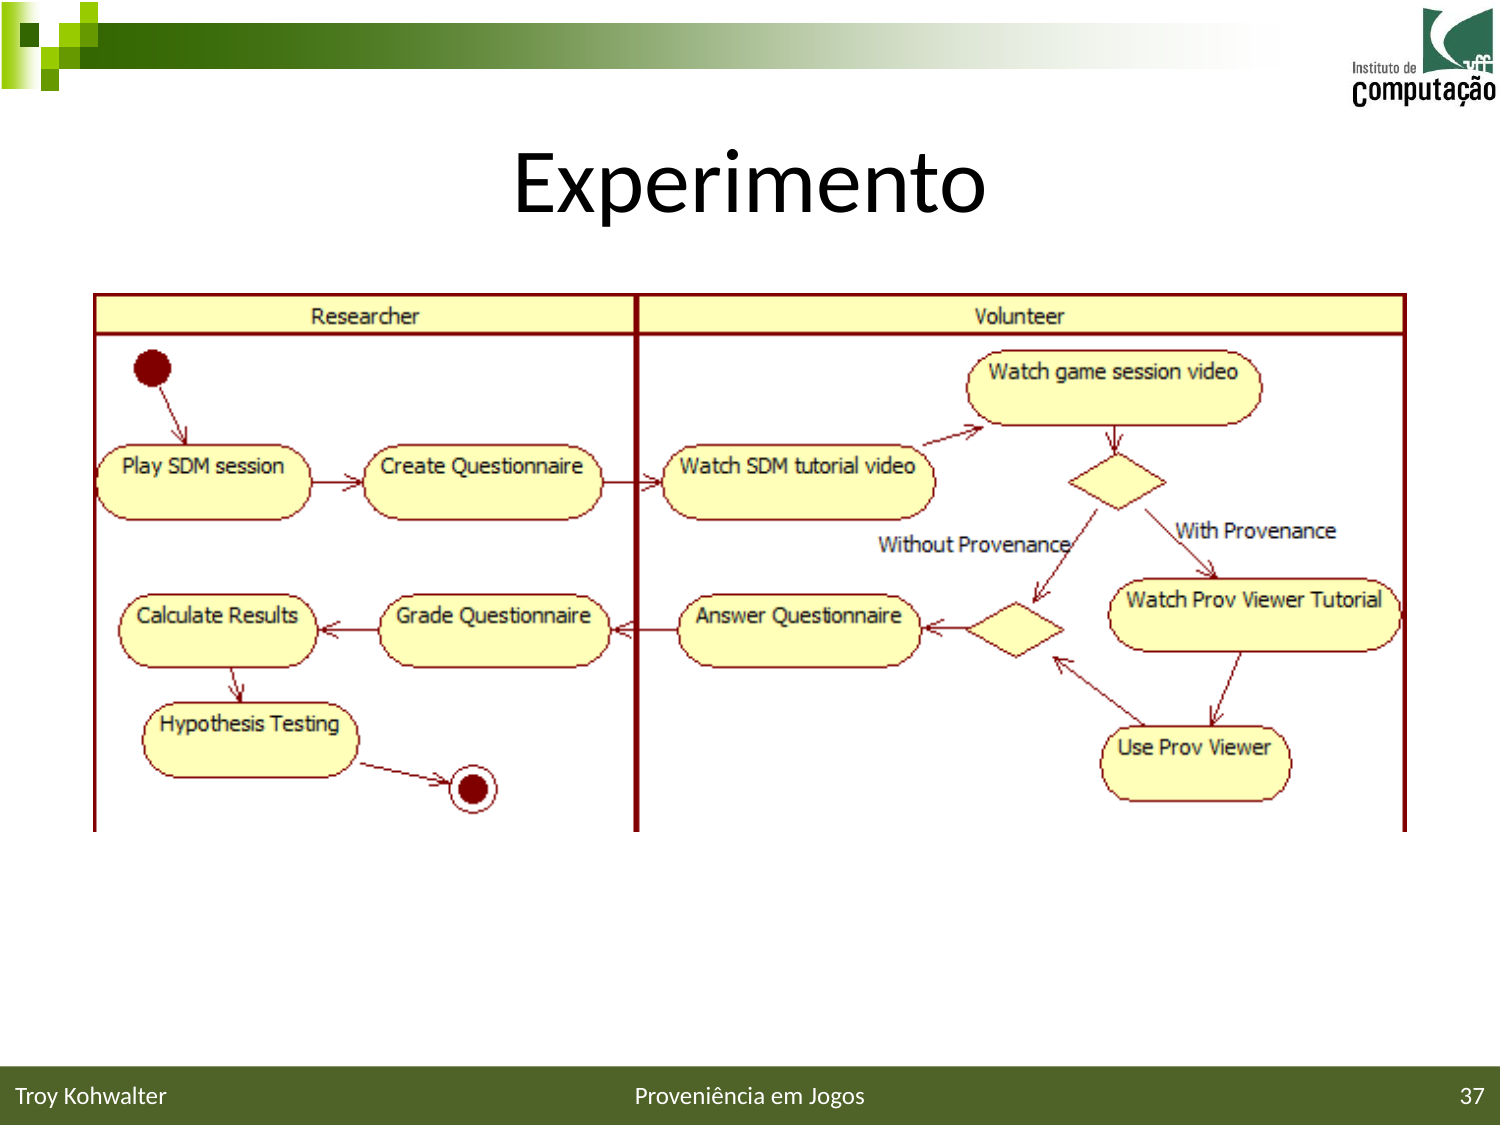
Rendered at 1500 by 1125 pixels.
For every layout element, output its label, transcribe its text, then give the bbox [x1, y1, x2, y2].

slide_number Troy Kohwalter [0, 1065, 350, 1125]
slide_number 37 [1149, 1065, 1500, 1125]
footer Proveniência em Jogos [512, 1065, 988, 1125]
title Experimento [75, 82, 1425, 270]
picture [93, 293, 1407, 832]
